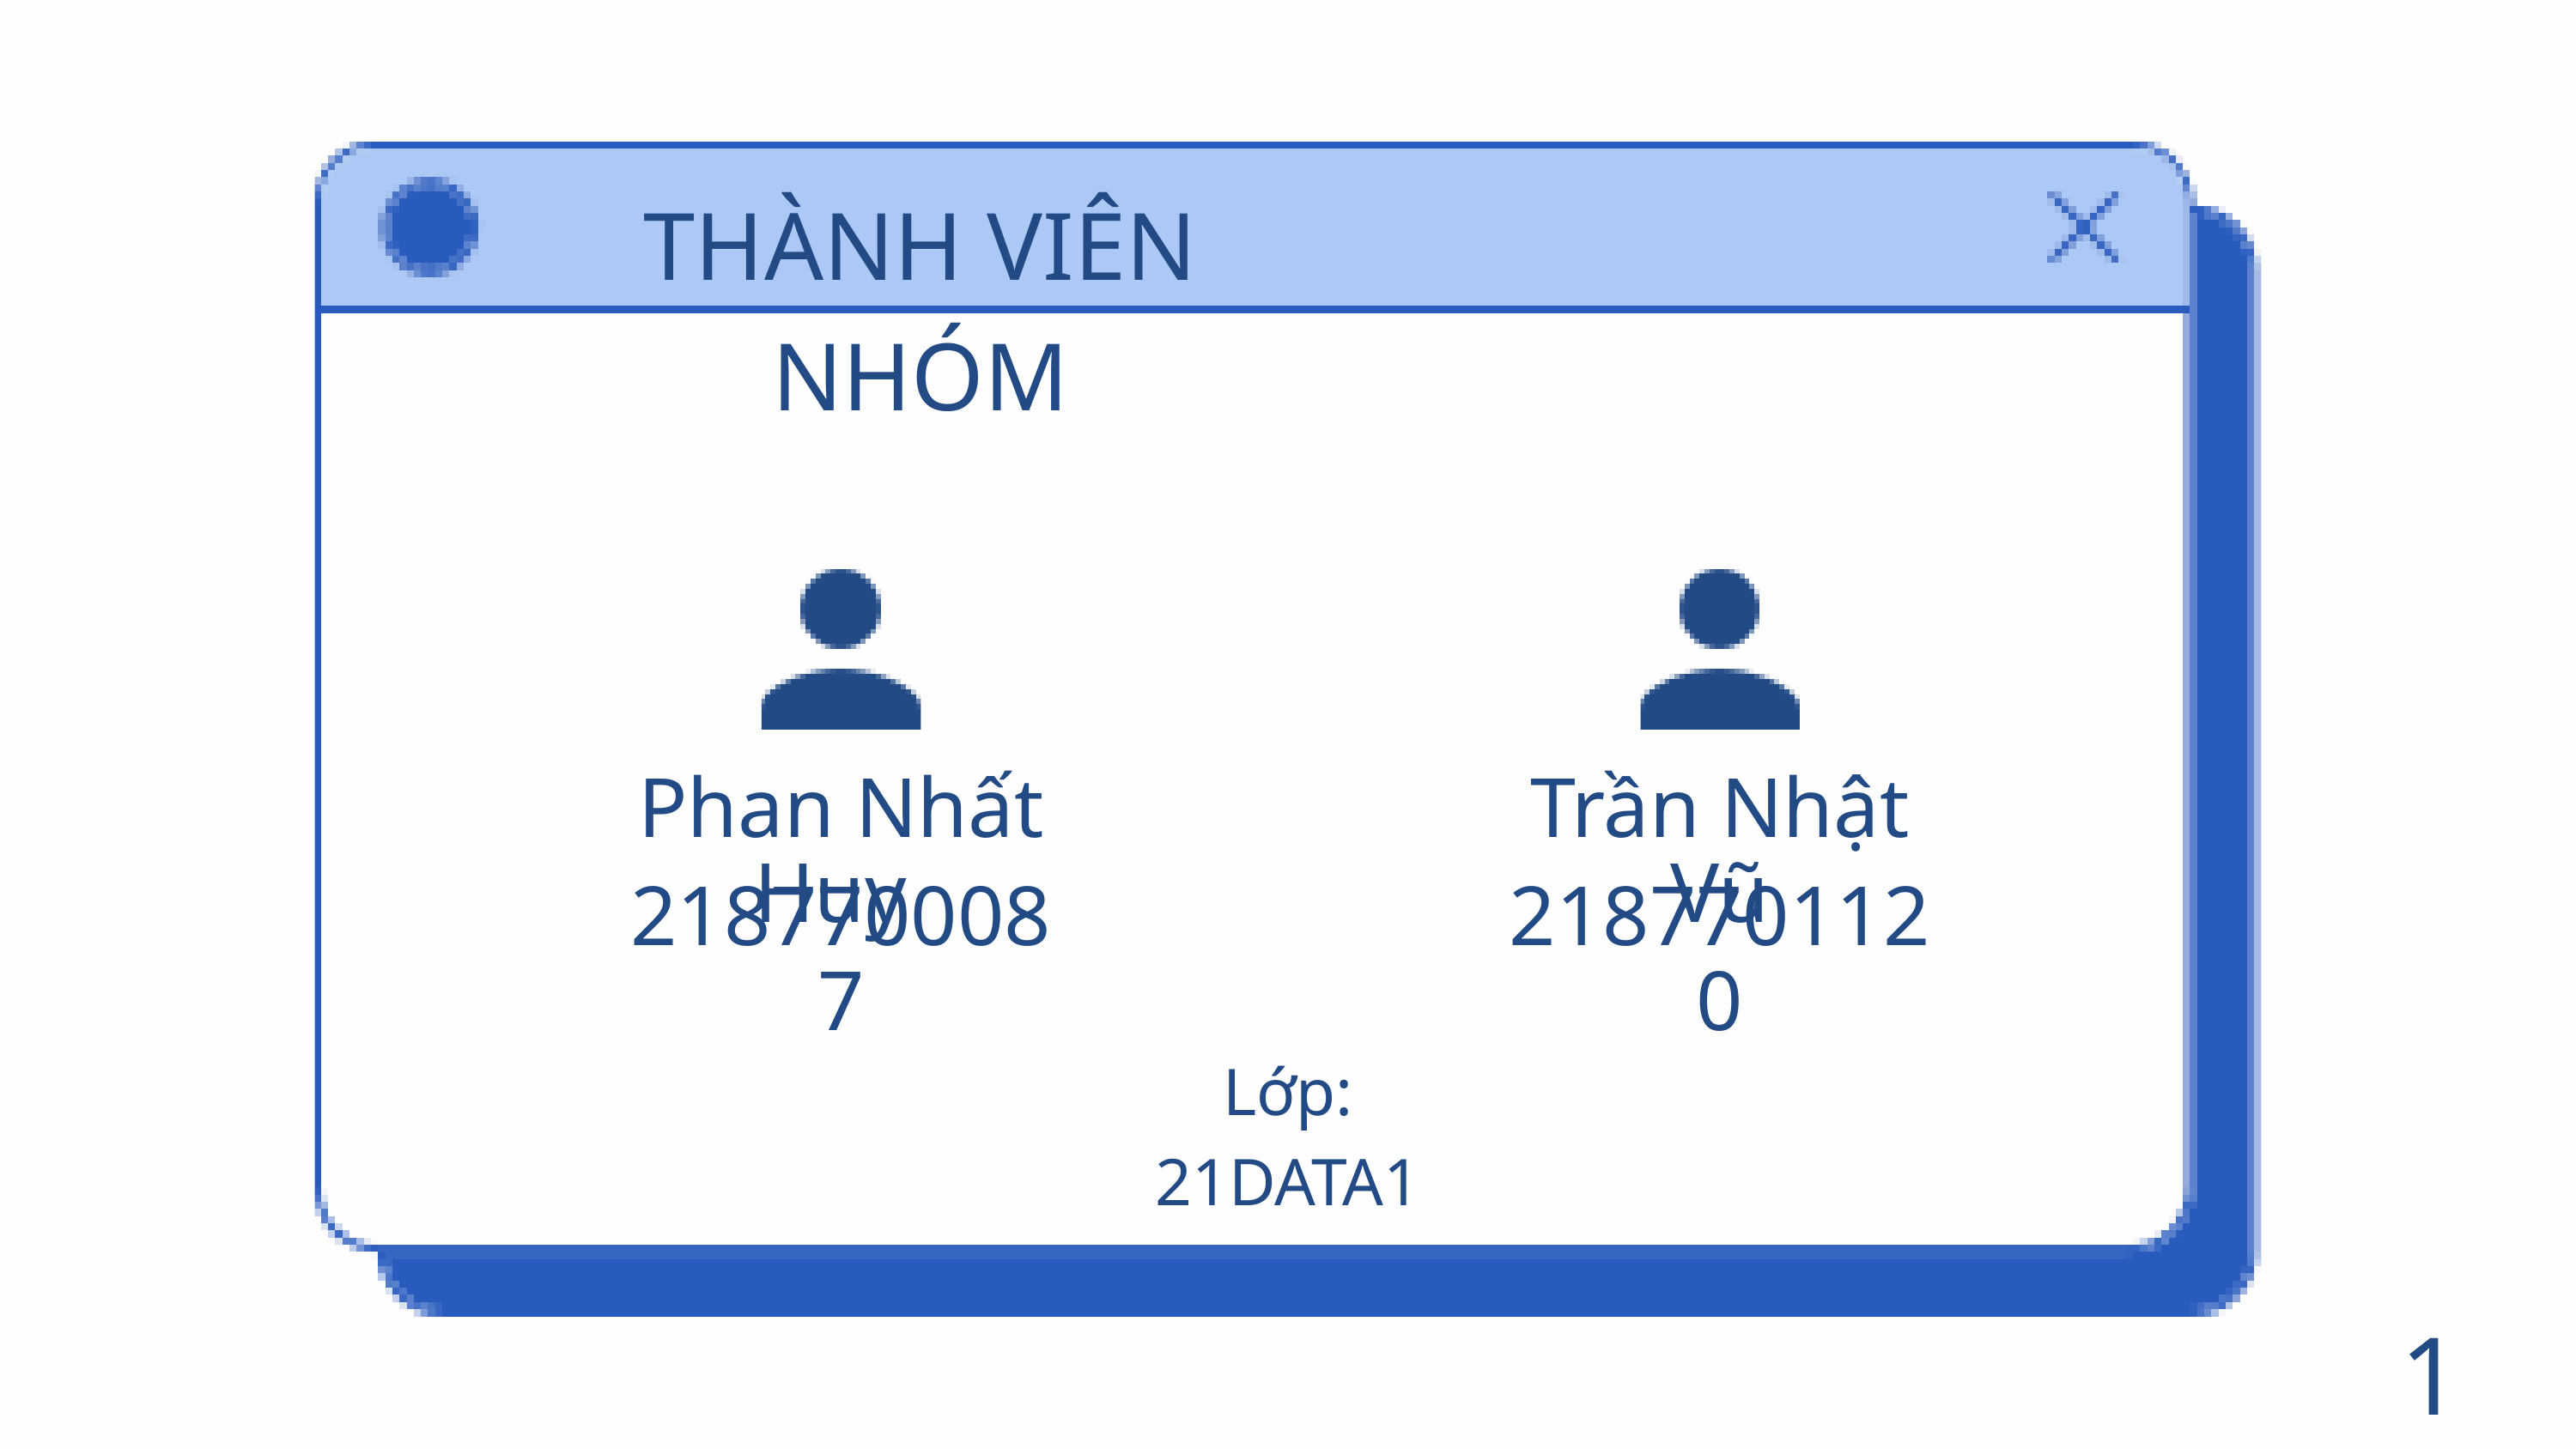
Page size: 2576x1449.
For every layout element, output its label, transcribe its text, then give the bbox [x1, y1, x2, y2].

text_box [314, 142, 2262, 1317]
text_box Lớp: 21DATA1 [1095, 1038, 1481, 1219]
text_box Trần Nhật Vũ [1478, 768, 1962, 939]
text_box THÀNH VIÊN NHÓM [519, 168, 1321, 430]
text_box [761, 569, 921, 730]
text_box 1 [2375, 1286, 2487, 1437]
text_box [1640, 569, 1800, 730]
text_box 2187701120 [1499, 876, 1941, 1047]
text_box 2187700087 [620, 876, 1062, 1047]
text_box Phan Nhất Huy [558, 768, 1124, 939]
